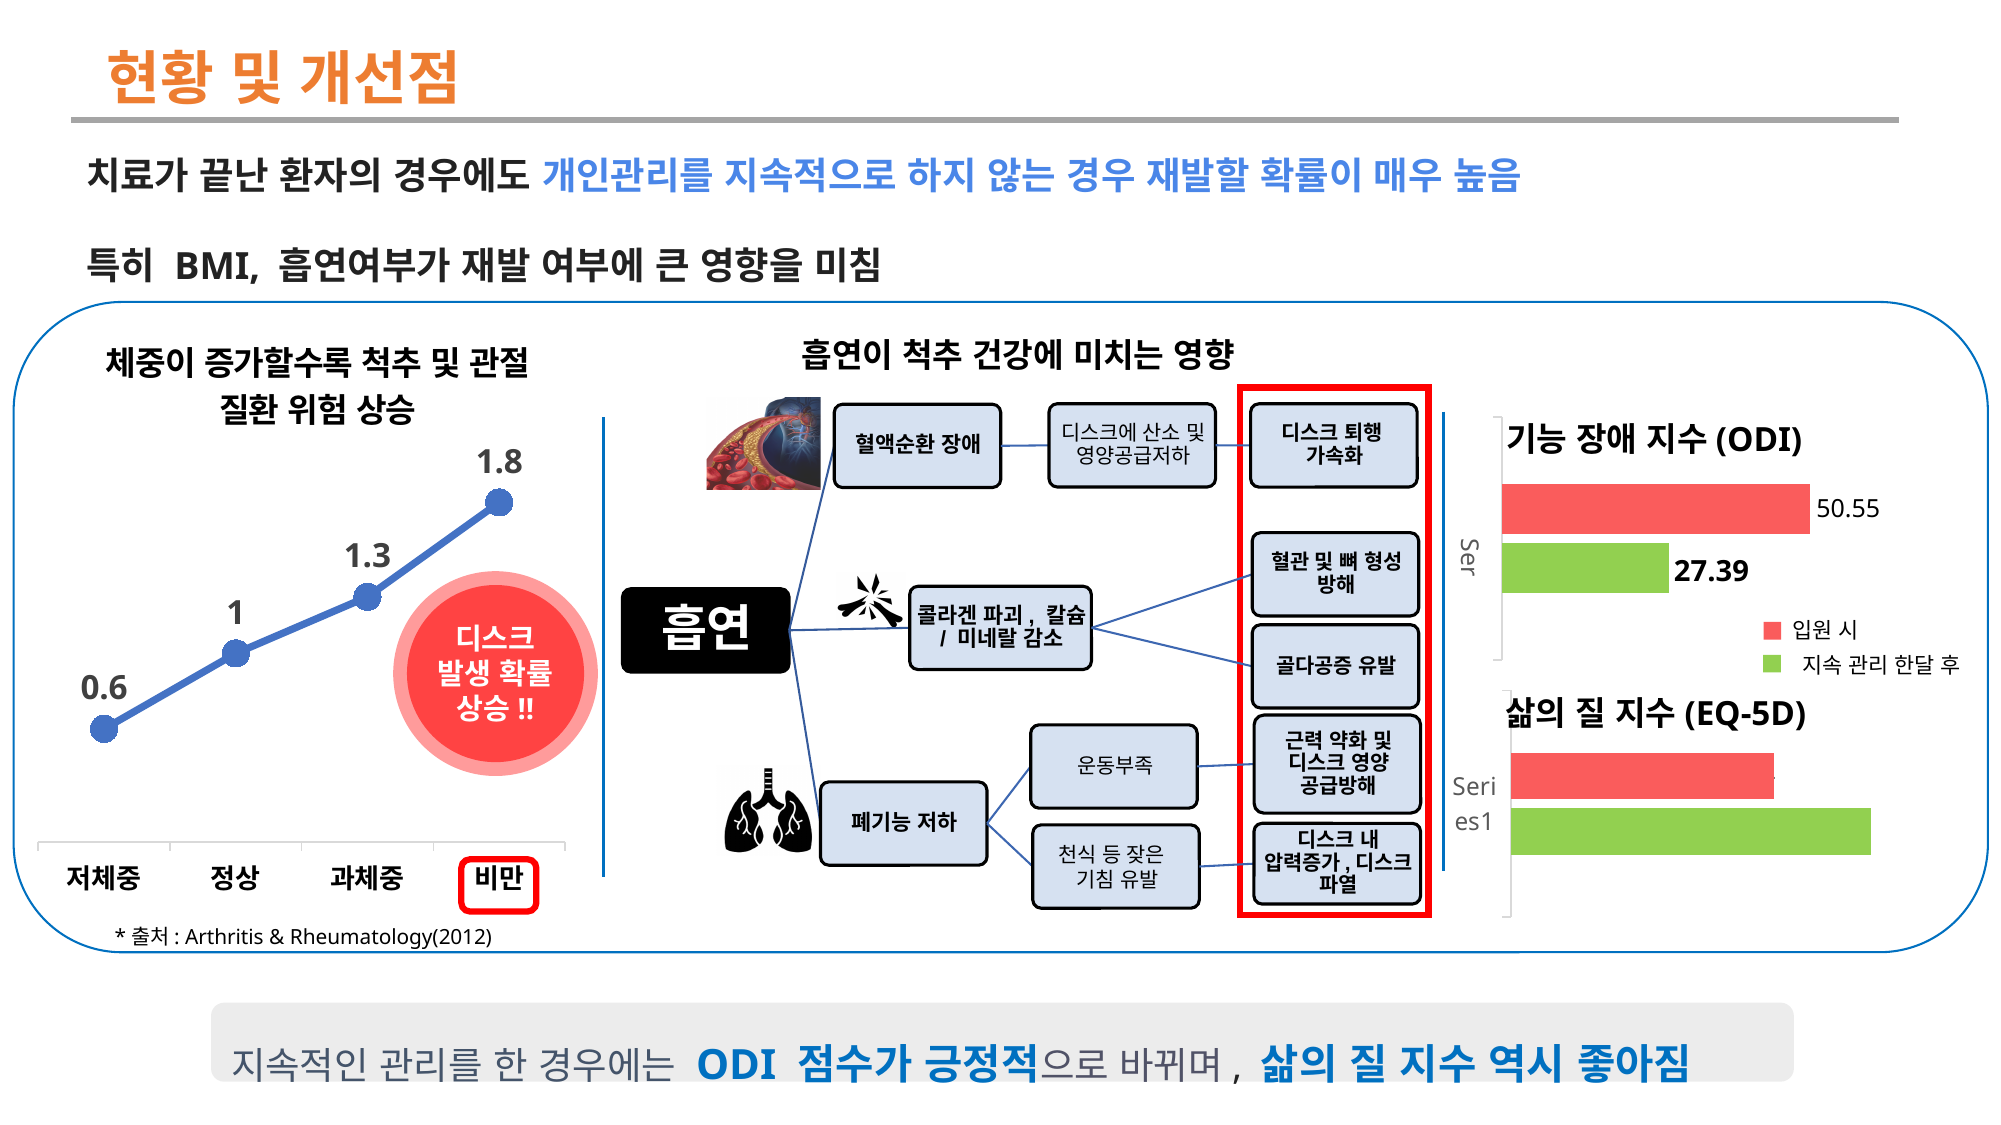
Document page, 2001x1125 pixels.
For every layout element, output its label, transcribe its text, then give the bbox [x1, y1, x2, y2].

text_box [1452, 684, 1960, 918]
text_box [1763, 609, 1991, 688]
chart [1453, 411, 1876, 665]
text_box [211, 980, 1821, 1082]
text_box 치료가 끝난 환자의 경우에도 개인관리를 지속적으로 하지 않는 경우 재발할 확률이 매우 높음 특히 BMI, 흡연여부가 재발 여부에 큰 영향을 미침 [71, 122, 1899, 295]
text_box *출처: Arthritis & Rheumatology(2012) [99, 953, 529, 957]
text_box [13, 301, 1988, 953]
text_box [621, 387, 1429, 923]
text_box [71, 34, 1899, 120]
